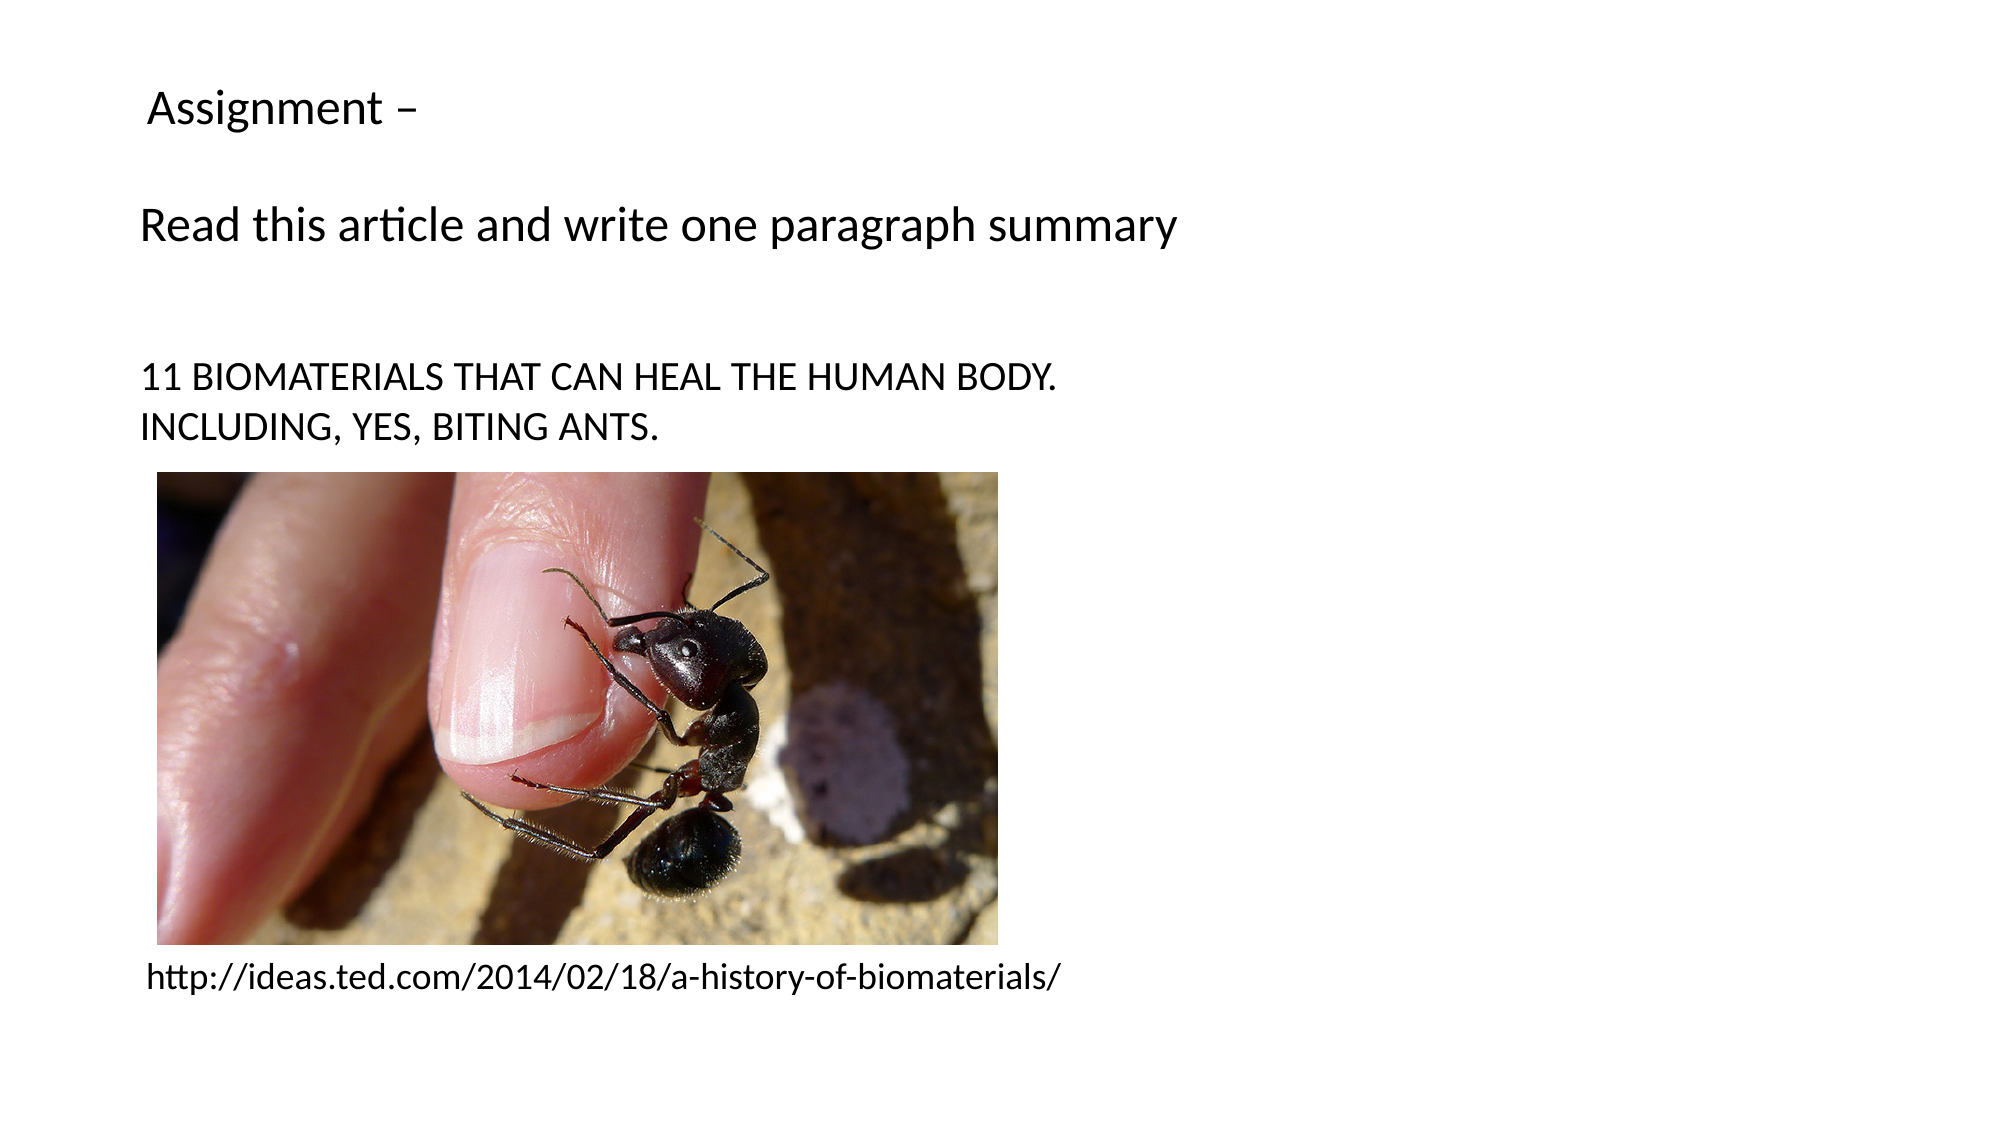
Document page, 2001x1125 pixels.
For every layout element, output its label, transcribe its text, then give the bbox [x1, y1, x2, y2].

picture [157, 472, 998, 945]
text_box Read this article and write one paragraph summary [125, 184, 1778, 259]
text_box http://ideas.ted.com/2014/02/18/a-history-of-biomaterials/ [131, 944, 1077, 1005]
text_box Assignment – [132, 67, 435, 143]
text_box 11 BIOMATERIALS THAT CAN HEAL THE HUMAN BODY. INCLUDING, YES, BITING ANTS. [125, 341, 1125, 457]
